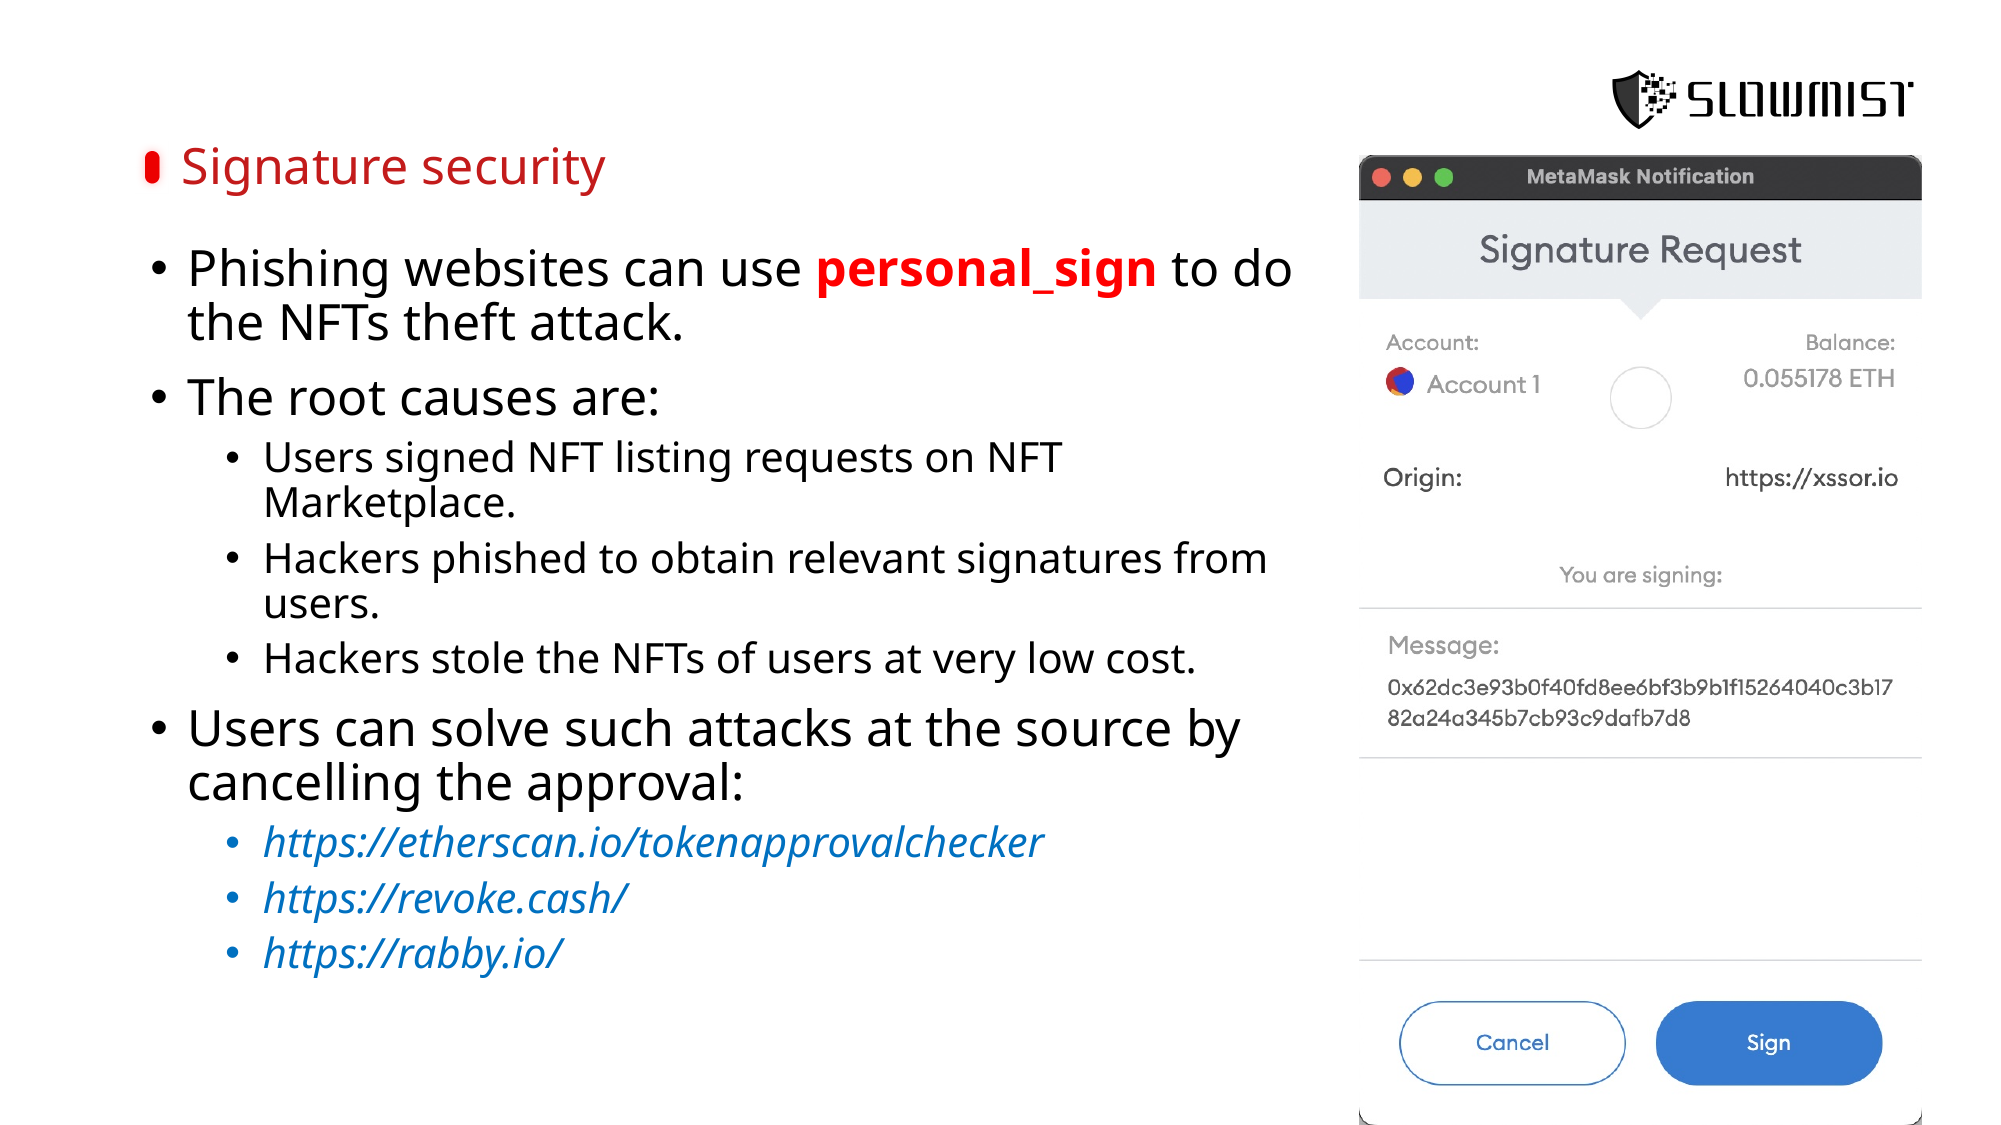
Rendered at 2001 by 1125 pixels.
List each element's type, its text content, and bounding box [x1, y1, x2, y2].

picture [135, 141, 166, 194]
list Phishing websites can use personal_sign to do the NFTs theft attack. The root causes are: Users signed NFT listing requests on NFT Marketplace. Hackers phished to obtain relevant signatures from users. Hackers stole the NFTs of users at very low cost. Users can solve such attacks at the source by cancelling the approval: https://etherscan.io/tokenapprovalchecker https://revoke.cash/ https://rabby.io/ [135, 236, 1335, 995]
picture [1608, 69, 1918, 130]
list Signature security [166, 133, 933, 216]
picture [1359, 155, 1922, 1125]
